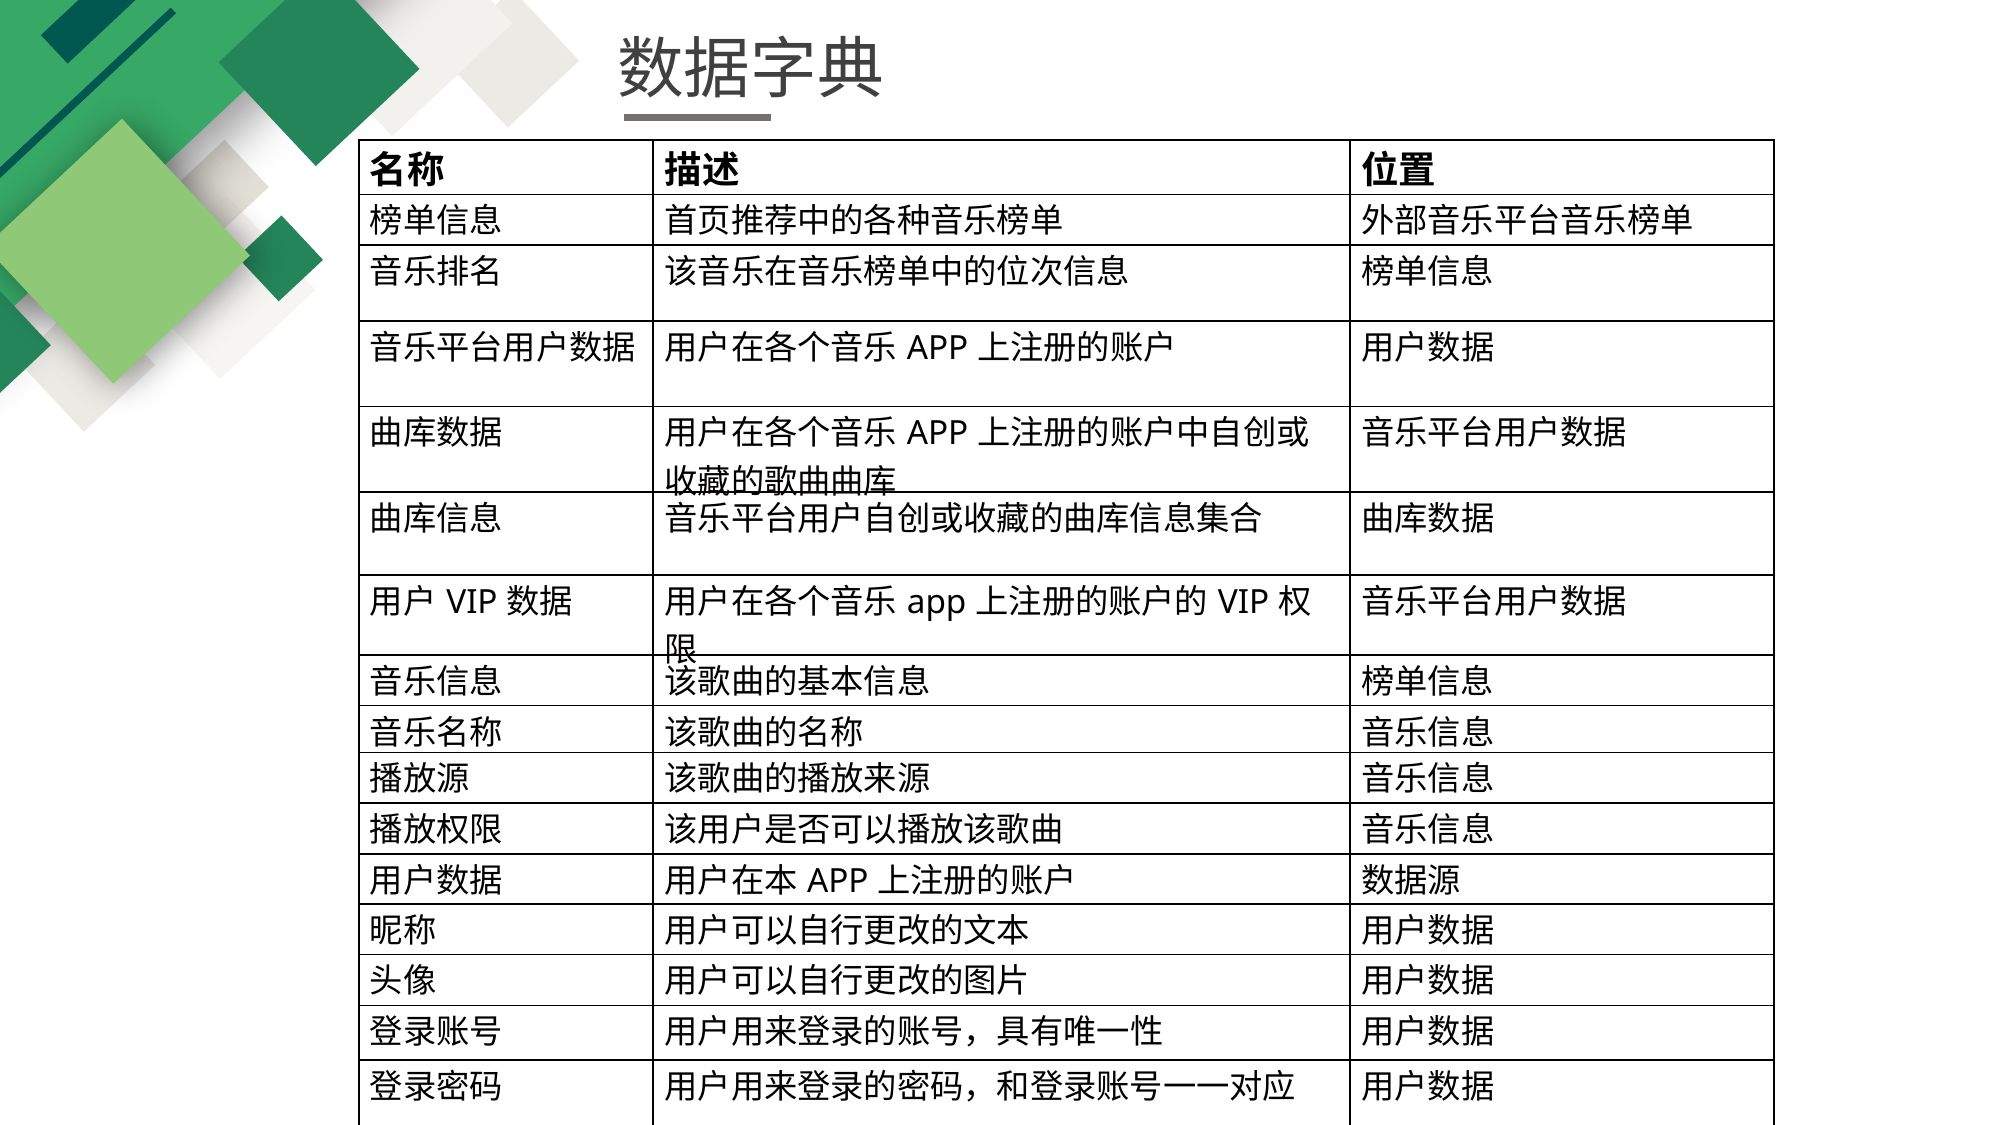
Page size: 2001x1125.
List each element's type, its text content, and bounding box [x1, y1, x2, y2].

table_cell 音乐平台用户数据 [1351, 576, 1773, 654]
table_cell 数据源 [1351, 855, 1773, 903]
table_cell 音乐信息 [1351, 753, 1773, 802]
table_cell 榜单信息 [1351, 246, 1773, 320]
table_header 位置 [1351, 141, 1773, 194]
table_cell 该音乐在音乐榜单中的位次信息 [654, 246, 1349, 320]
table_cell 该歌曲的基本信息 [654, 656, 1349, 705]
table_cell 音乐信息 [1351, 706, 1773, 752]
table_cell 音乐信息 [1351, 804, 1773, 853]
table_cell 用户在各个音乐app上注册的账户的VIP权限 [654, 576, 1349, 654]
table_cell 用户数据 [360, 855, 652, 903]
table_cell 用户数据 [1351, 322, 1773, 406]
table_cell 用户数据 [1351, 1061, 1773, 1125]
table_cell 曲库信息 [360, 493, 652, 574]
table_cell 用户在各个音乐APP上注册的账户 [654, 322, 1349, 406]
table_cell 首页推荐中的各种音乐榜单 [654, 195, 1349, 244]
table_cell 用户VIP数据 [360, 576, 652, 654]
table_cell 用户用来登录的账号，具有唯一性 [654, 1006, 1349, 1059]
table_header 描述 [654, 141, 1349, 194]
table_cell 外部音乐平台音乐榜单 [1351, 195, 1773, 244]
text_box 数据字典 [602, 18, 1213, 114]
table_cell 音乐平台用户数据 [1351, 407, 1773, 491]
table_cell 音乐平台用户数据 [360, 322, 652, 406]
table_cell 头像 [360, 955, 652, 1005]
table_cell 用户数据 [1351, 955, 1773, 1005]
table_cell 音乐排名 [360, 246, 652, 320]
table_cell 播放权限 [360, 804, 652, 853]
table_cell 用户数据 [1351, 905, 1773, 954]
table_cell 该用户是否可以播放该歌曲 [654, 804, 1349, 853]
table_cell 用户在各个音乐APP上注册的账户中自创或收藏的歌曲曲库 [654, 407, 1349, 491]
table_cell 该歌曲的播放来源 [654, 753, 1349, 802]
table_cell 音乐信息 [360, 656, 652, 705]
table_cell 榜单信息 [1351, 656, 1773, 705]
table_cell 播放源 [360, 753, 652, 802]
table_cell 音乐名称 [360, 706, 652, 752]
table_cell 榜单信息 [360, 195, 652, 244]
table_cell 登录账号 [360, 1006, 652, 1059]
table_cell 用户在本APP上注册的账户 [654, 855, 1349, 903]
table_cell 用户可以自行更改的文本 [654, 905, 1349, 954]
table_header 名称 [360, 141, 652, 194]
table_cell 音乐平台用户自创或收藏的曲库信息集合 [654, 493, 1349, 574]
table_cell 昵称 [360, 905, 652, 954]
table_cell 曲库数据 [360, 407, 652, 491]
table_cell 曲库数据 [1351, 493, 1773, 574]
table_cell 登录密码 [360, 1061, 652, 1125]
table_cell 用户可以自行更改的图片 [654, 955, 1349, 1005]
table_cell 用户用来登录的密码，和登录账号一一对应 [654, 1061, 1349, 1125]
table_cell 该歌曲的名称 [654, 706, 1349, 752]
table_cell 用户数据 [1351, 1006, 1773, 1059]
